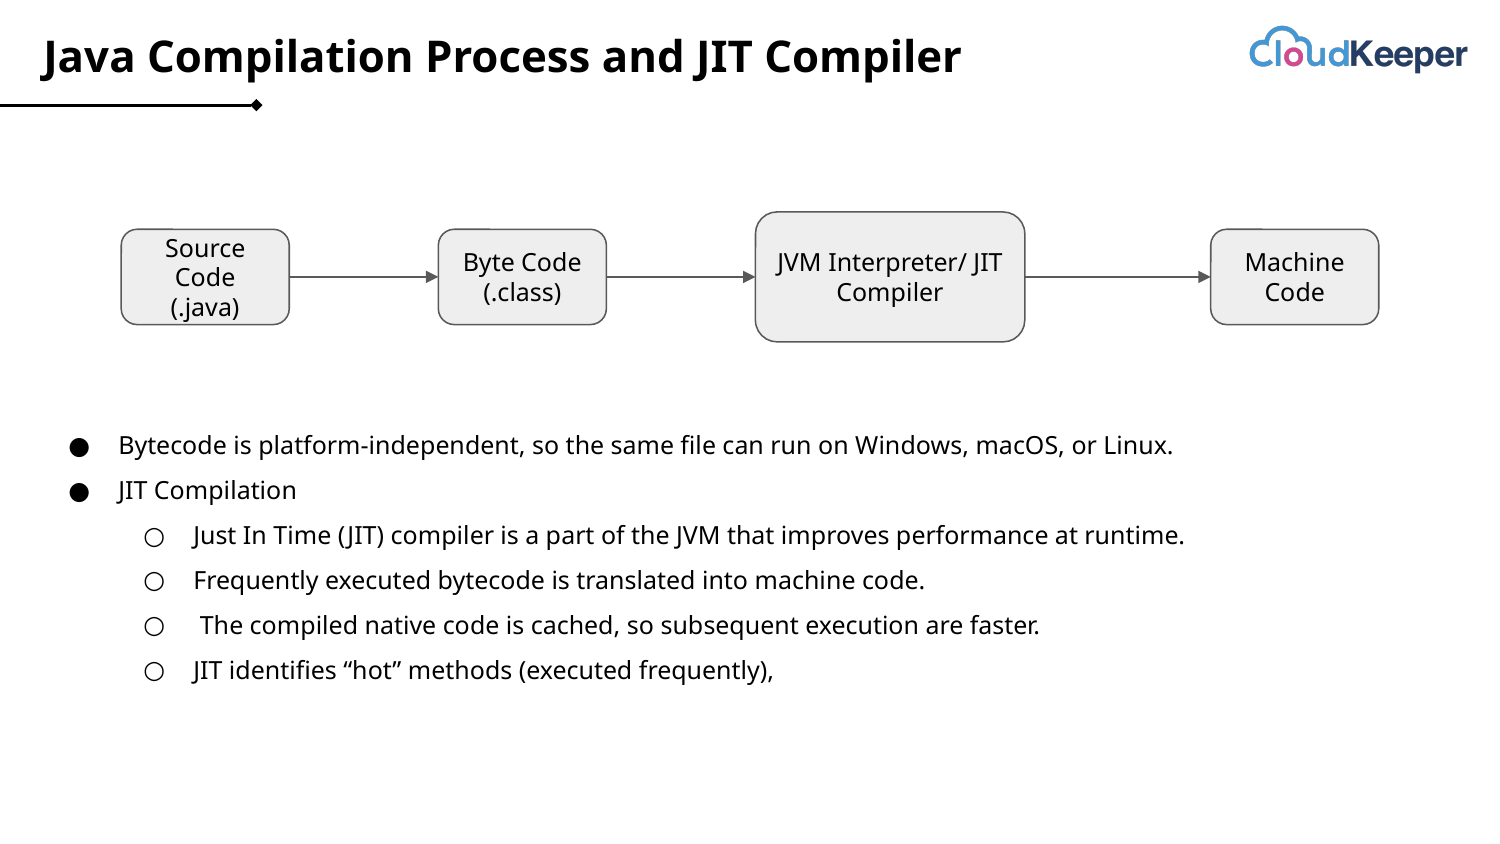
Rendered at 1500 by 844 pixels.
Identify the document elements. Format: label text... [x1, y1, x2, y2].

picture [1238, 20, 1479, 78]
text_box Byte Code (.class) [438, 229, 607, 325]
text_box Bytecode is platform-independent, so the same file can run on Windows, macOS, or Linux. JIT Compilation Just In Time (JIT) compiler is a part of the JVM that improves performance at runtime. Frequently executed bytecode is translated into machine code. The compiled native code is cached, so subsequent execution are faster. JIT identifies “hot” methods (executed frequently), [43, 384, 1411, 765]
text_box JVM Interpreter/ JIT Compiler [755, 211, 1025, 342]
title Java Compilation Process and JIT Compiler [43, 34, 1169, 93]
text_box Source Code (.java) [121, 229, 290, 325]
text_box Machine Code [1210, 229, 1379, 325]
